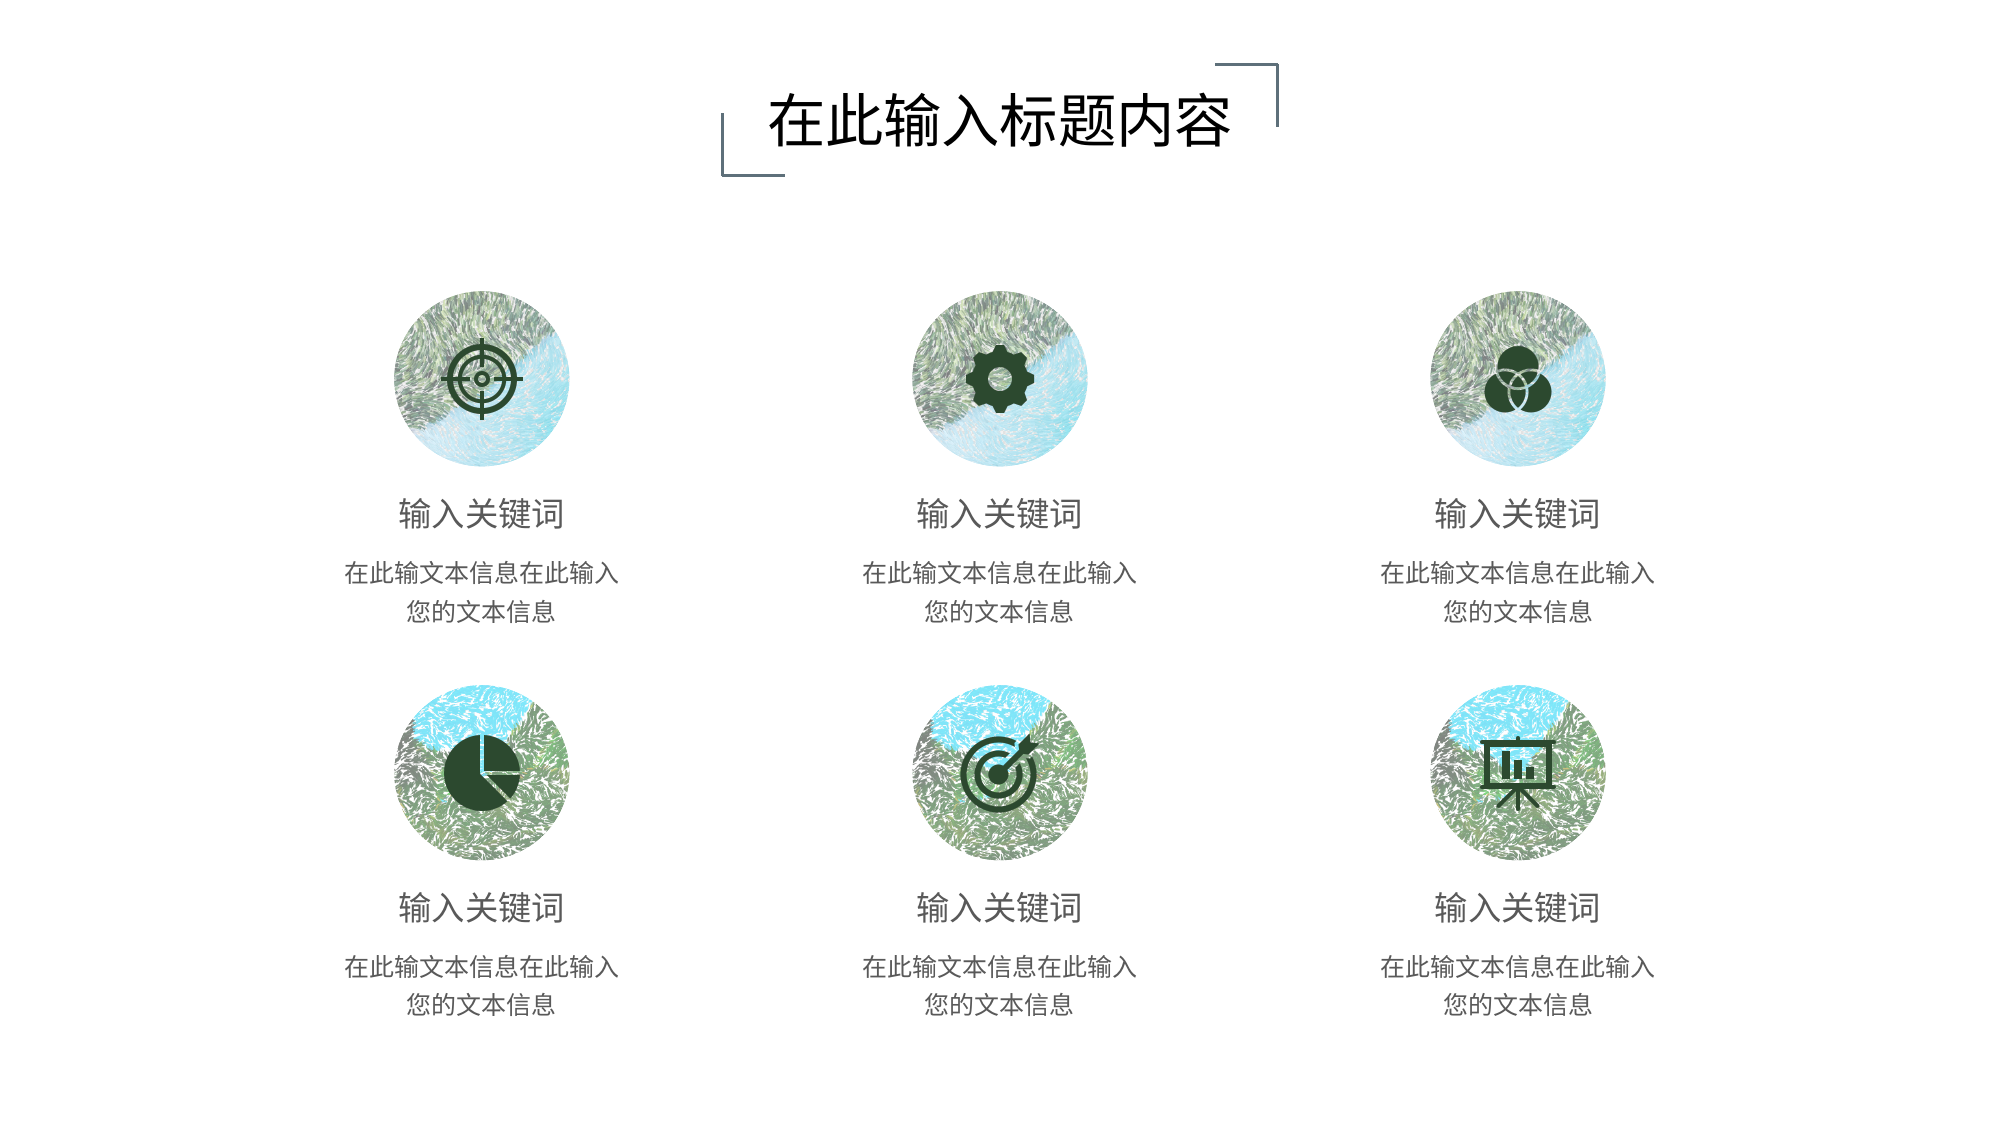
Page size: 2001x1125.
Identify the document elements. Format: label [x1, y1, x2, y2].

text_box [912, 685, 1088, 861]
text_box [1374, 493, 1662, 625]
text_box [722, 64, 1278, 176]
text_box [1374, 886, 1662, 1019]
text_box [338, 886, 626, 1019]
picture [952, 331, 1048, 427]
text_box [1430, 291, 1606, 467]
text_box [394, 685, 570, 861]
text_box [856, 493, 1144, 625]
picture [434, 725, 530, 821]
text_box [912, 291, 1088, 467]
picture [1470, 331, 1566, 427]
text_box [856, 886, 1144, 1019]
picture [434, 331, 530, 427]
text_box [1430, 685, 1606, 861]
text_box [338, 493, 626, 625]
text_box [394, 291, 570, 467]
picture [1470, 725, 1566, 821]
picture [952, 725, 1048, 821]
